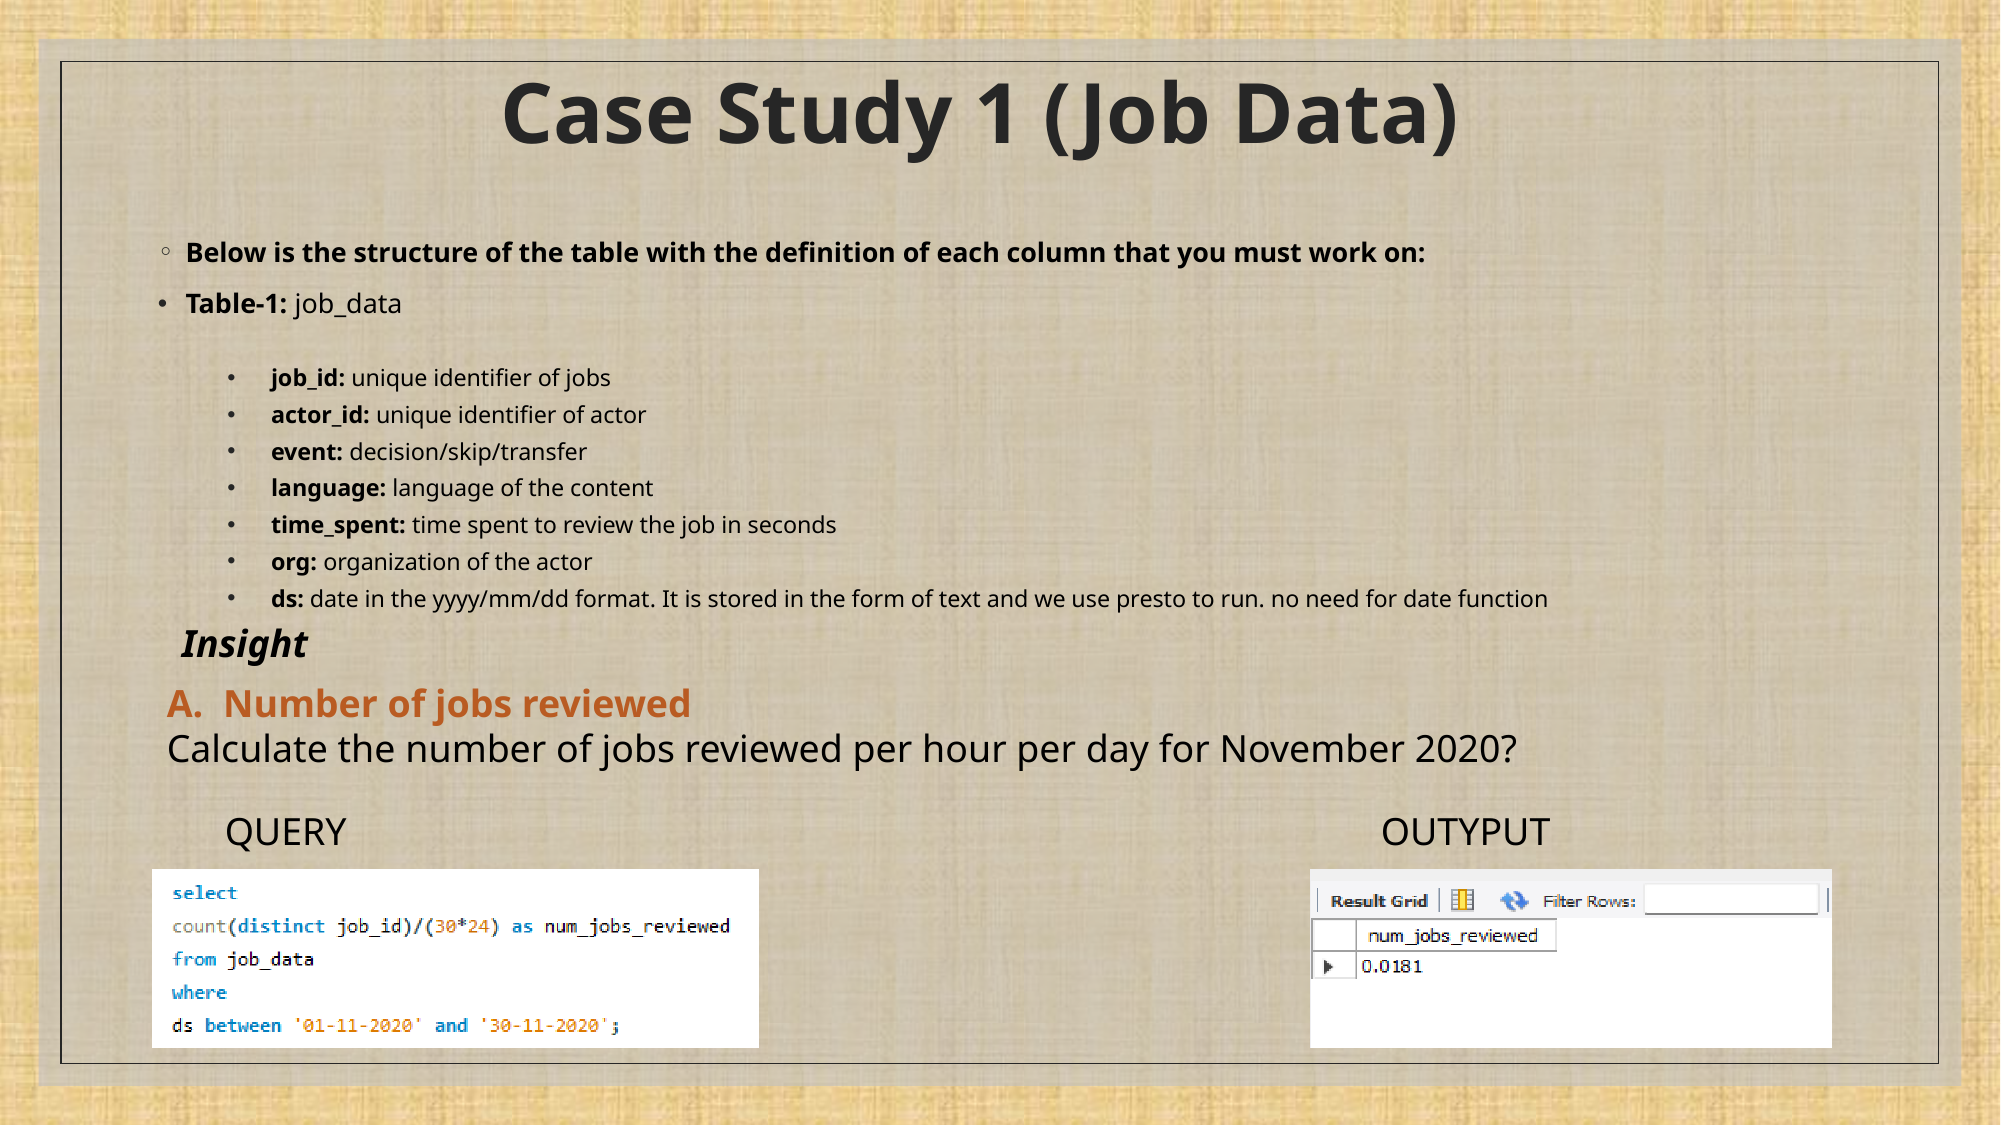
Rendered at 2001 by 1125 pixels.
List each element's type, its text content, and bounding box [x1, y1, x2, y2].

text_box OUTYPUT [1366, 800, 1673, 861]
picture [0, 0, 2001, 1125]
text_box Insight [167, 612, 630, 673]
title Case Study 1 (Job Data) [485, 38, 2000, 195]
text_box Number of jobs reviewed Calculate the number of jobs reviewed per hour per day for November 2020? [152, 673, 1596, 868]
list Below is the structure of the table with the definition of each column that you must work on: Table-1: job_data job_id: unique identifier of jobs actor_id: unique identifier of actor event: decision/skip/transfer language: language of the content time_spent: time spent to review the job in seconds org: organization of the actor ds: date in the yyyy/mm/dd format. It is stored in the form of text and we use presto to run. no need for date function [142, 224, 1854, 621]
text_box QUERY [209, 800, 538, 861]
